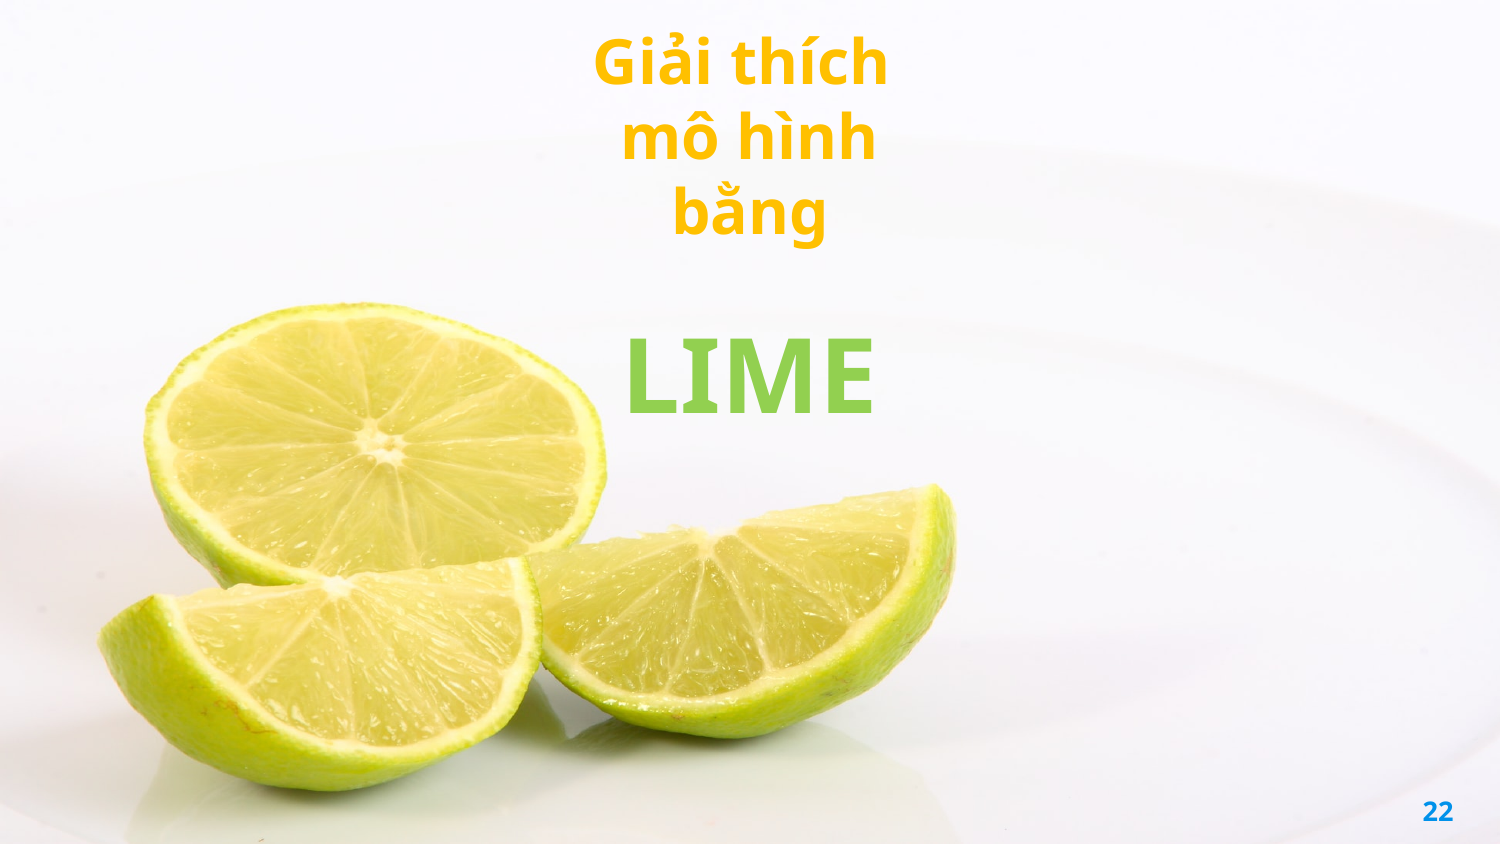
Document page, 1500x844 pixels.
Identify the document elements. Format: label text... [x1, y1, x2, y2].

text_box Giải thích mô hình bằng LIME [484, 0, 1016, 457]
picture [0, 0, 1500, 844]
slide_number 22 [1378, 779, 1469, 844]
